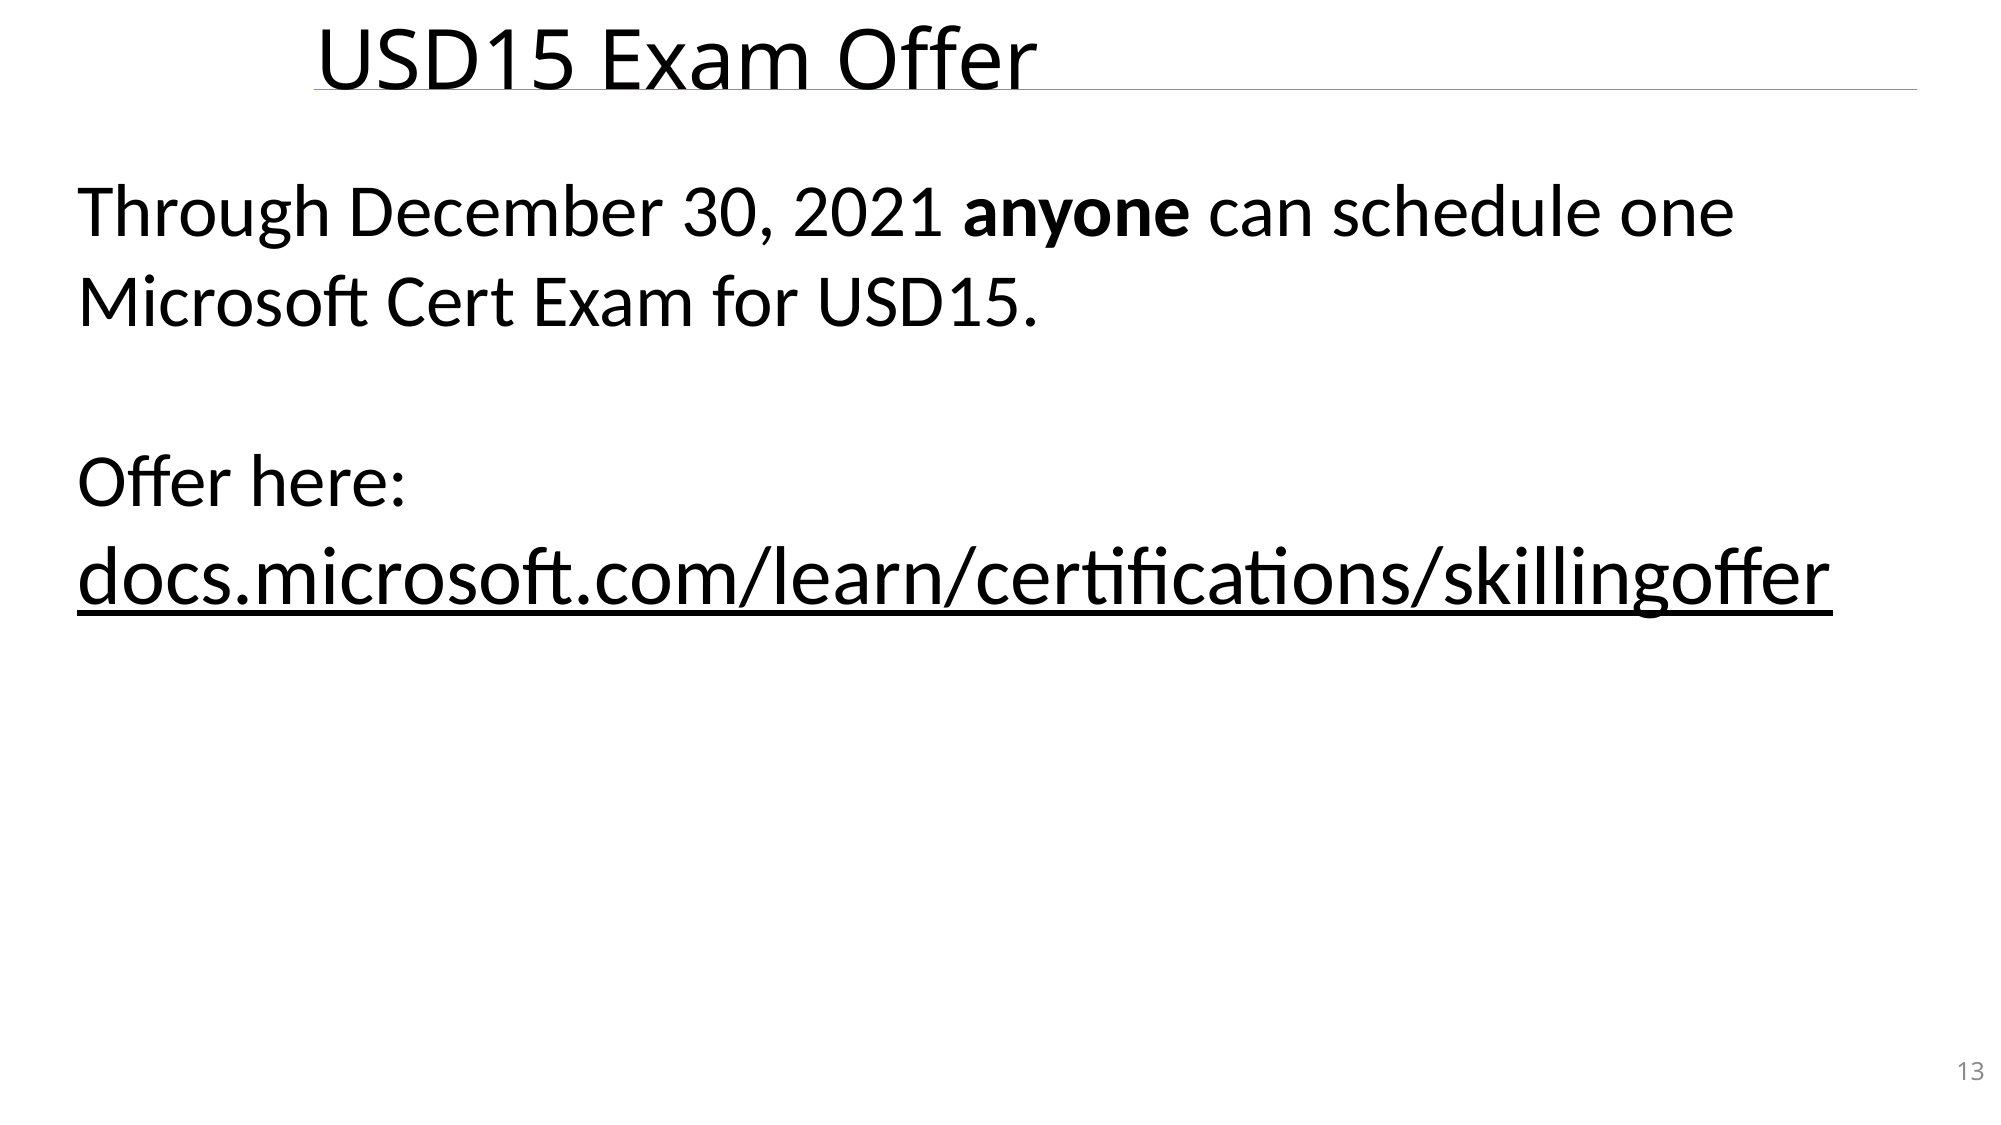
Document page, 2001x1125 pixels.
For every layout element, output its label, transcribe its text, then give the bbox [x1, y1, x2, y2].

title USD15 Exam Offer [300, 0, 1917, 125]
slide_number 13 [1533, 1042, 2000, 1103]
text_box Through December 30, 2021 anyone can schedule one Microsoft Cert Exam for USD15. Offer here: docs.microsoft.com/learn/certifications/skillingoffer [62, 153, 1863, 538]
